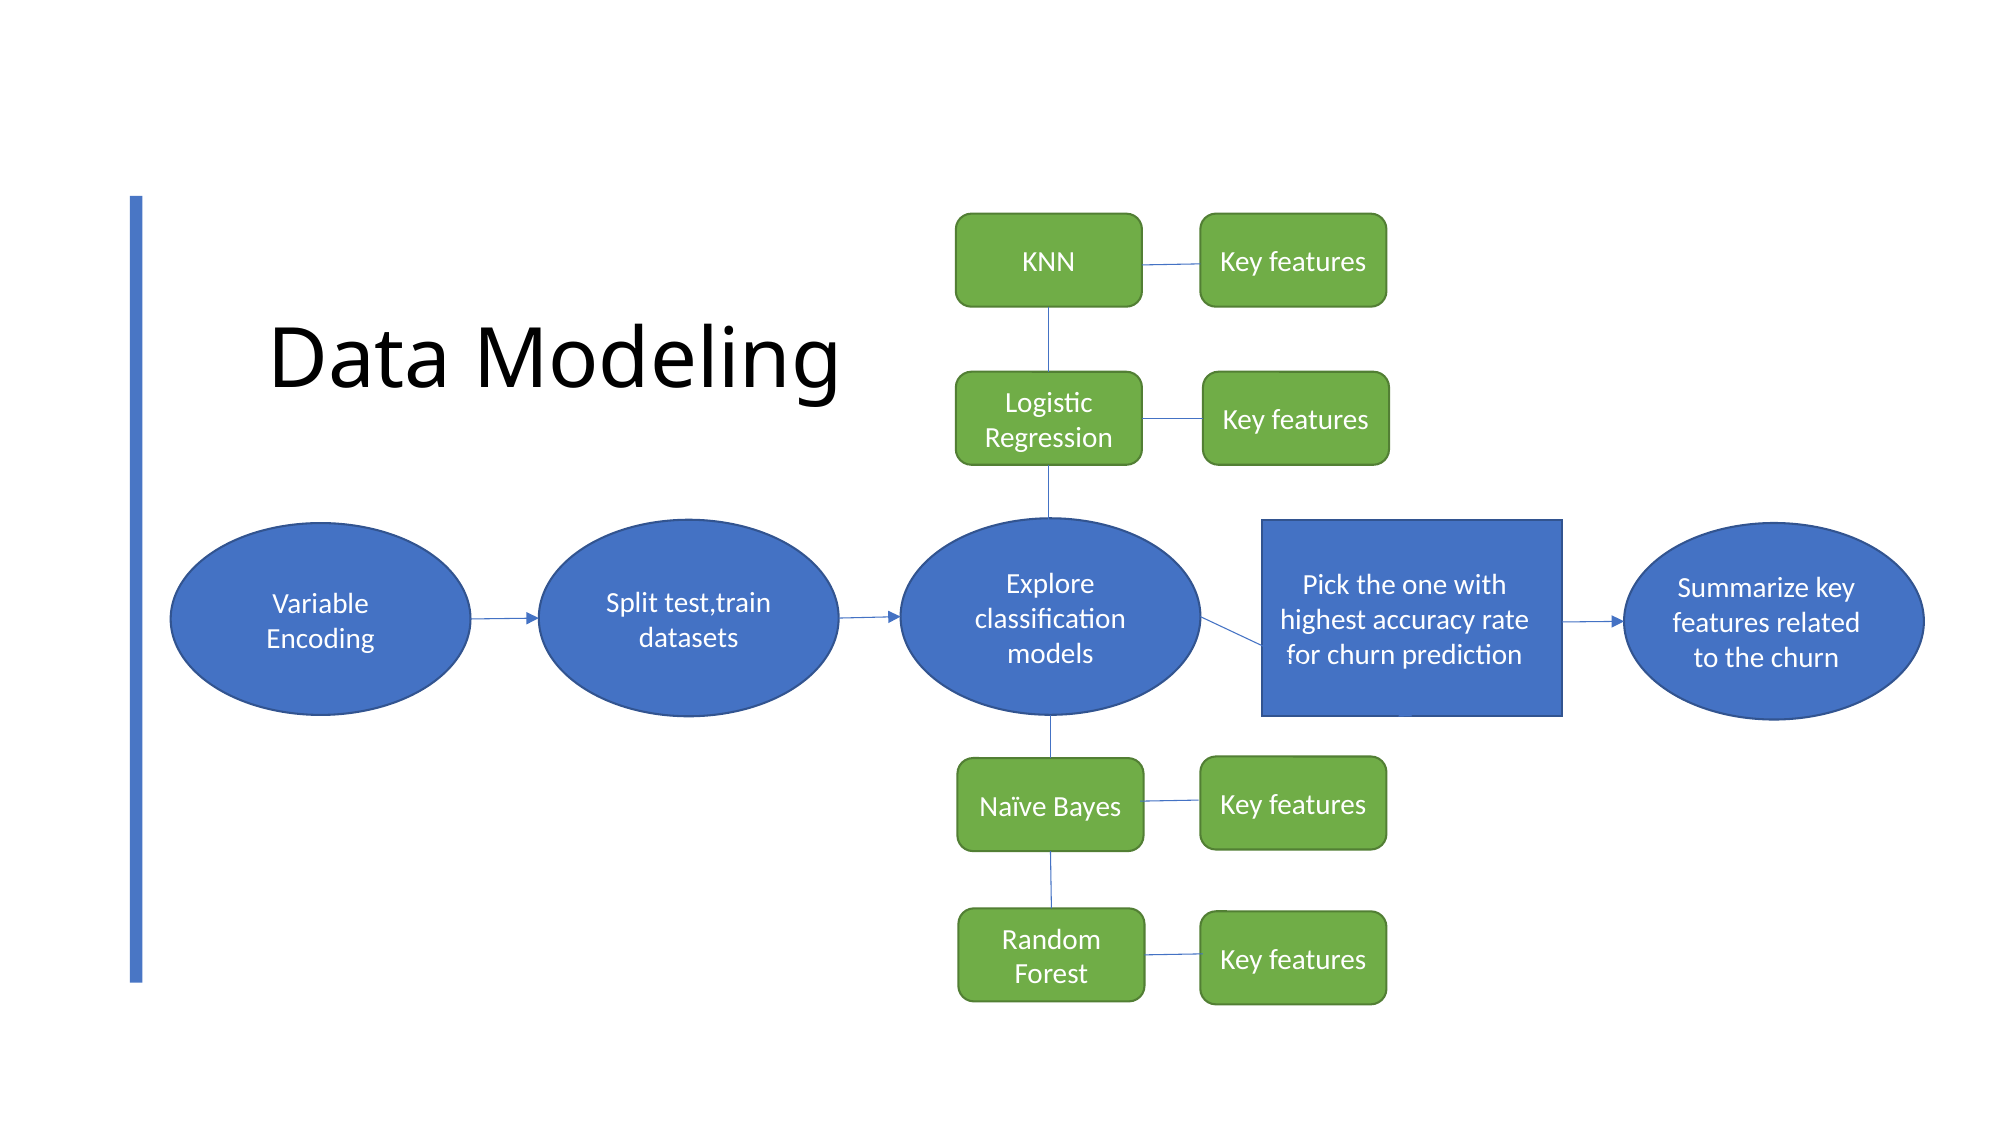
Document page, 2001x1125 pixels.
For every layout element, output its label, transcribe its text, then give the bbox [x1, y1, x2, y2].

text_box Key features [1201, 370, 1391, 466]
text_box Split test,train datasets [537, 518, 840, 718]
list Pick the one with highest accuracy rate for churn prediction [1261, 519, 1563, 717]
title Data Modeling [138, 195, 859, 414]
text_box KNN [954, 212, 1143, 308]
text_box Key features [1199, 910, 1388, 1006]
text_box Key features [1199, 212, 1388, 308]
text_box Variable Encoding [169, 522, 472, 716]
text_box Random Forest [957, 907, 1146, 1003]
text_box Key features [1199, 755, 1388, 851]
text_box Summarize key features related to the churn [1623, 521, 1925, 721]
text_box Naïve Bayes [956, 756, 1145, 853]
text_box Explore classification models [899, 517, 1202, 716]
text_box Logistic Regression [954, 370, 1143, 466]
